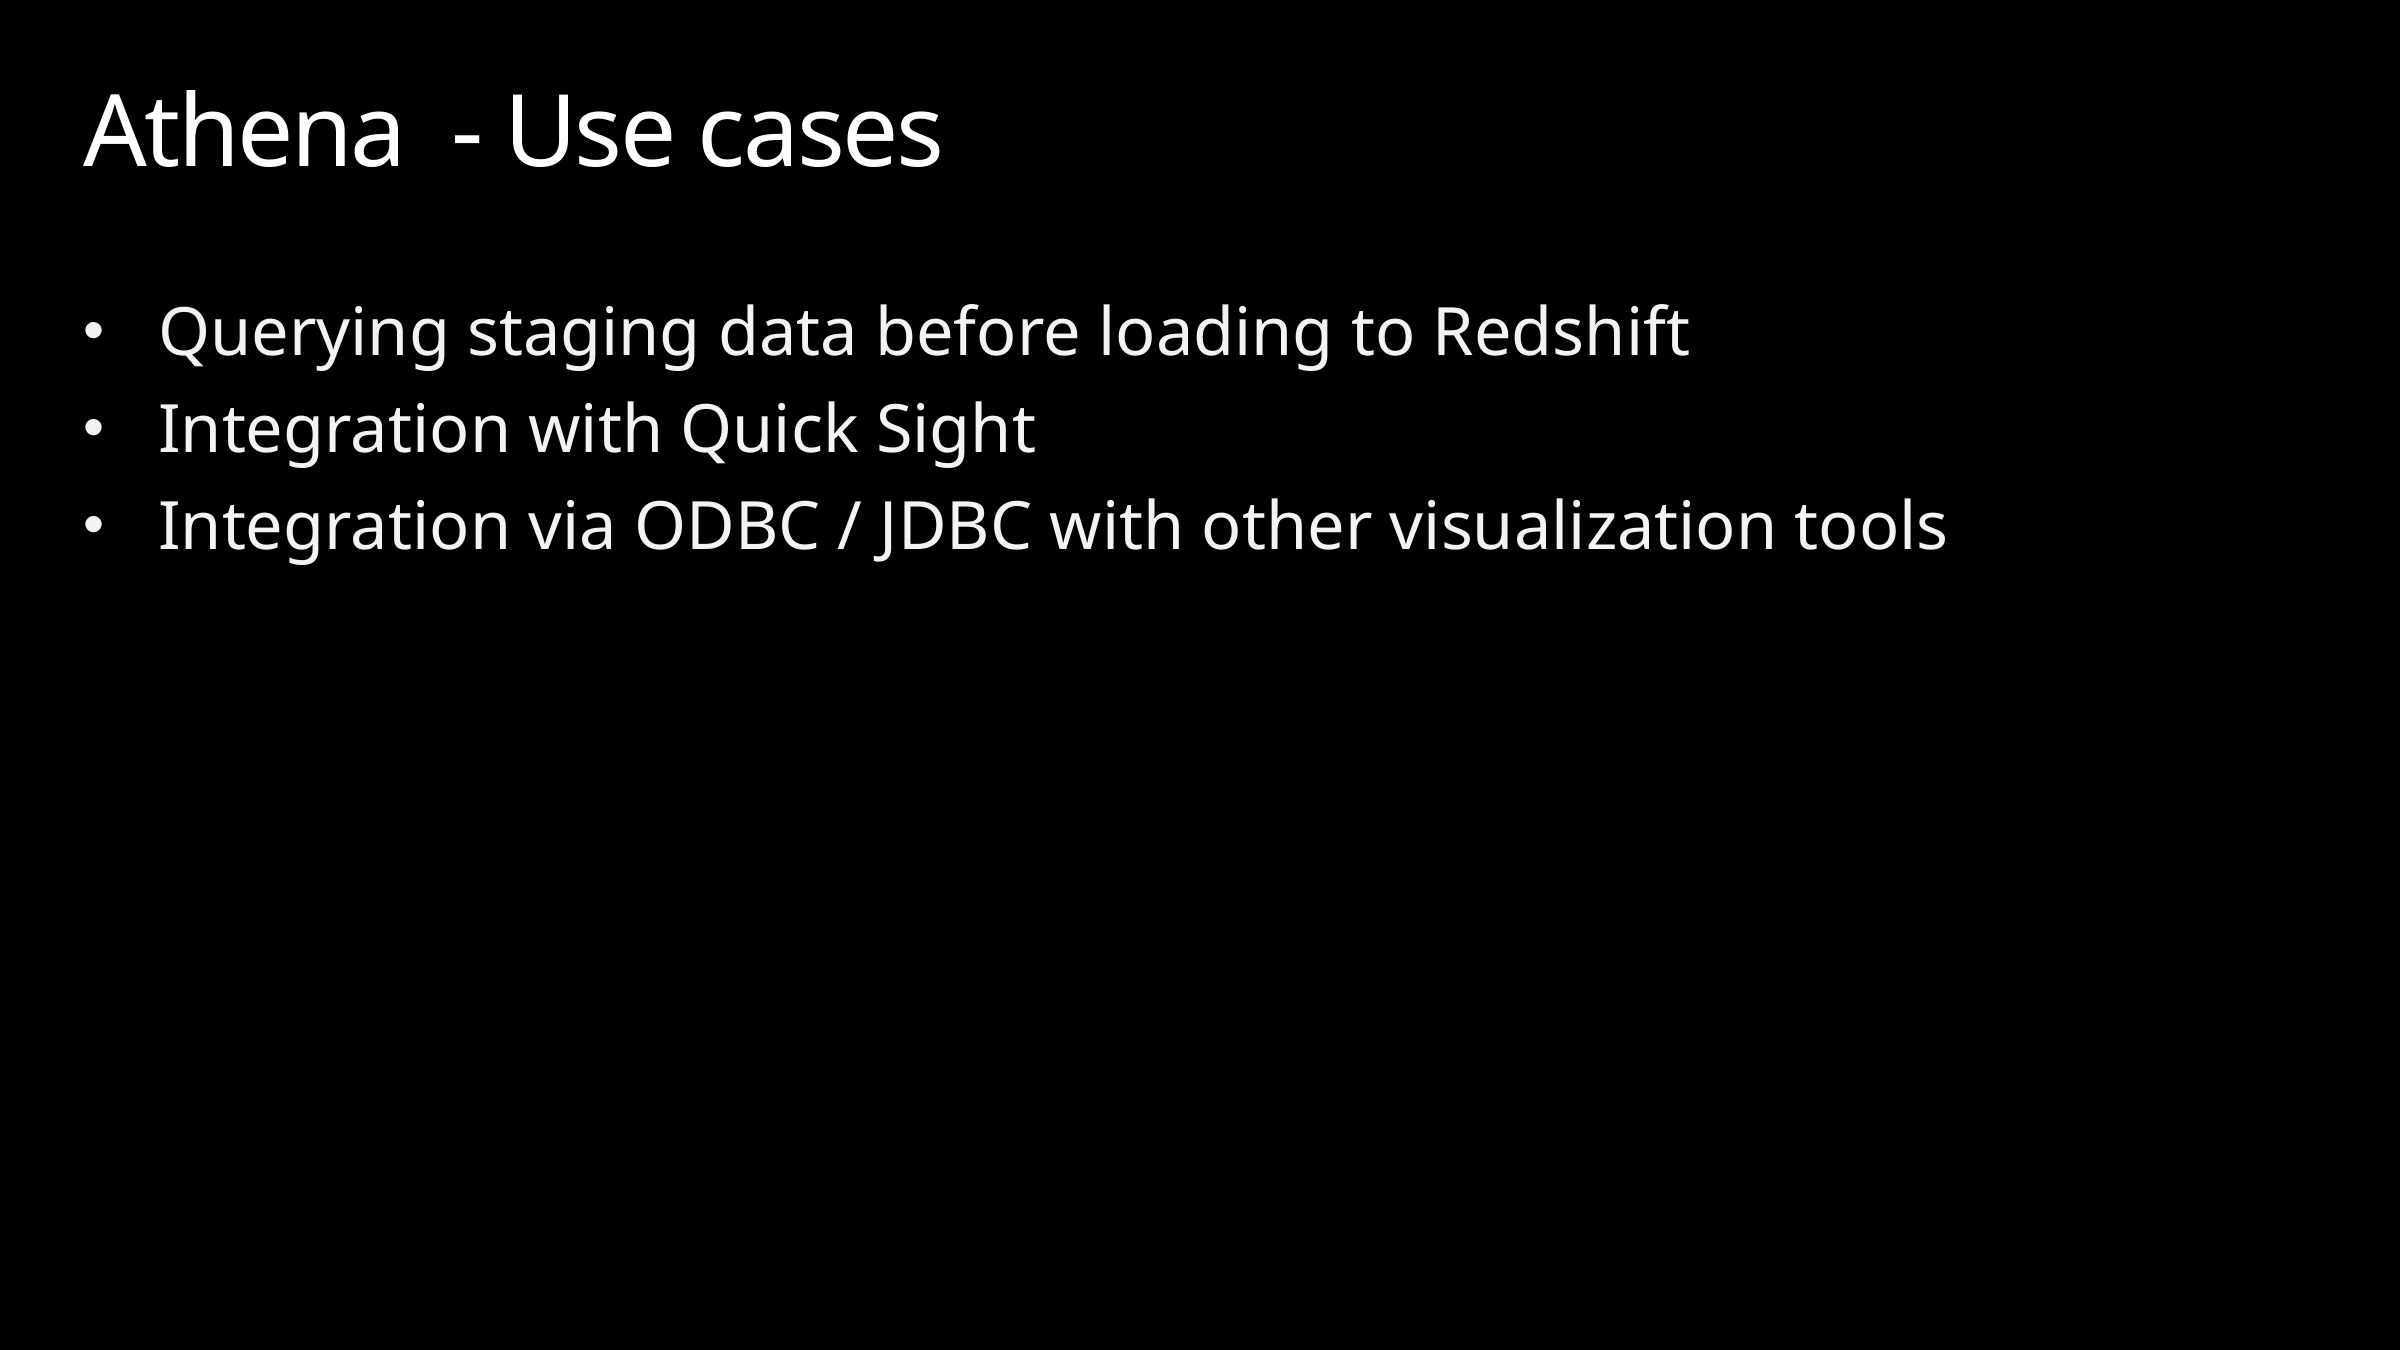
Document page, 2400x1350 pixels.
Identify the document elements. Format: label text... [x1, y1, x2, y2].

list Querying staging data before loading to Redshift Integration with Quick Sight Integration via ODBC / JDBC with other visualization tools [53, 273, 2014, 591]
title Athena - Use cases [53, 56, 2347, 192]
